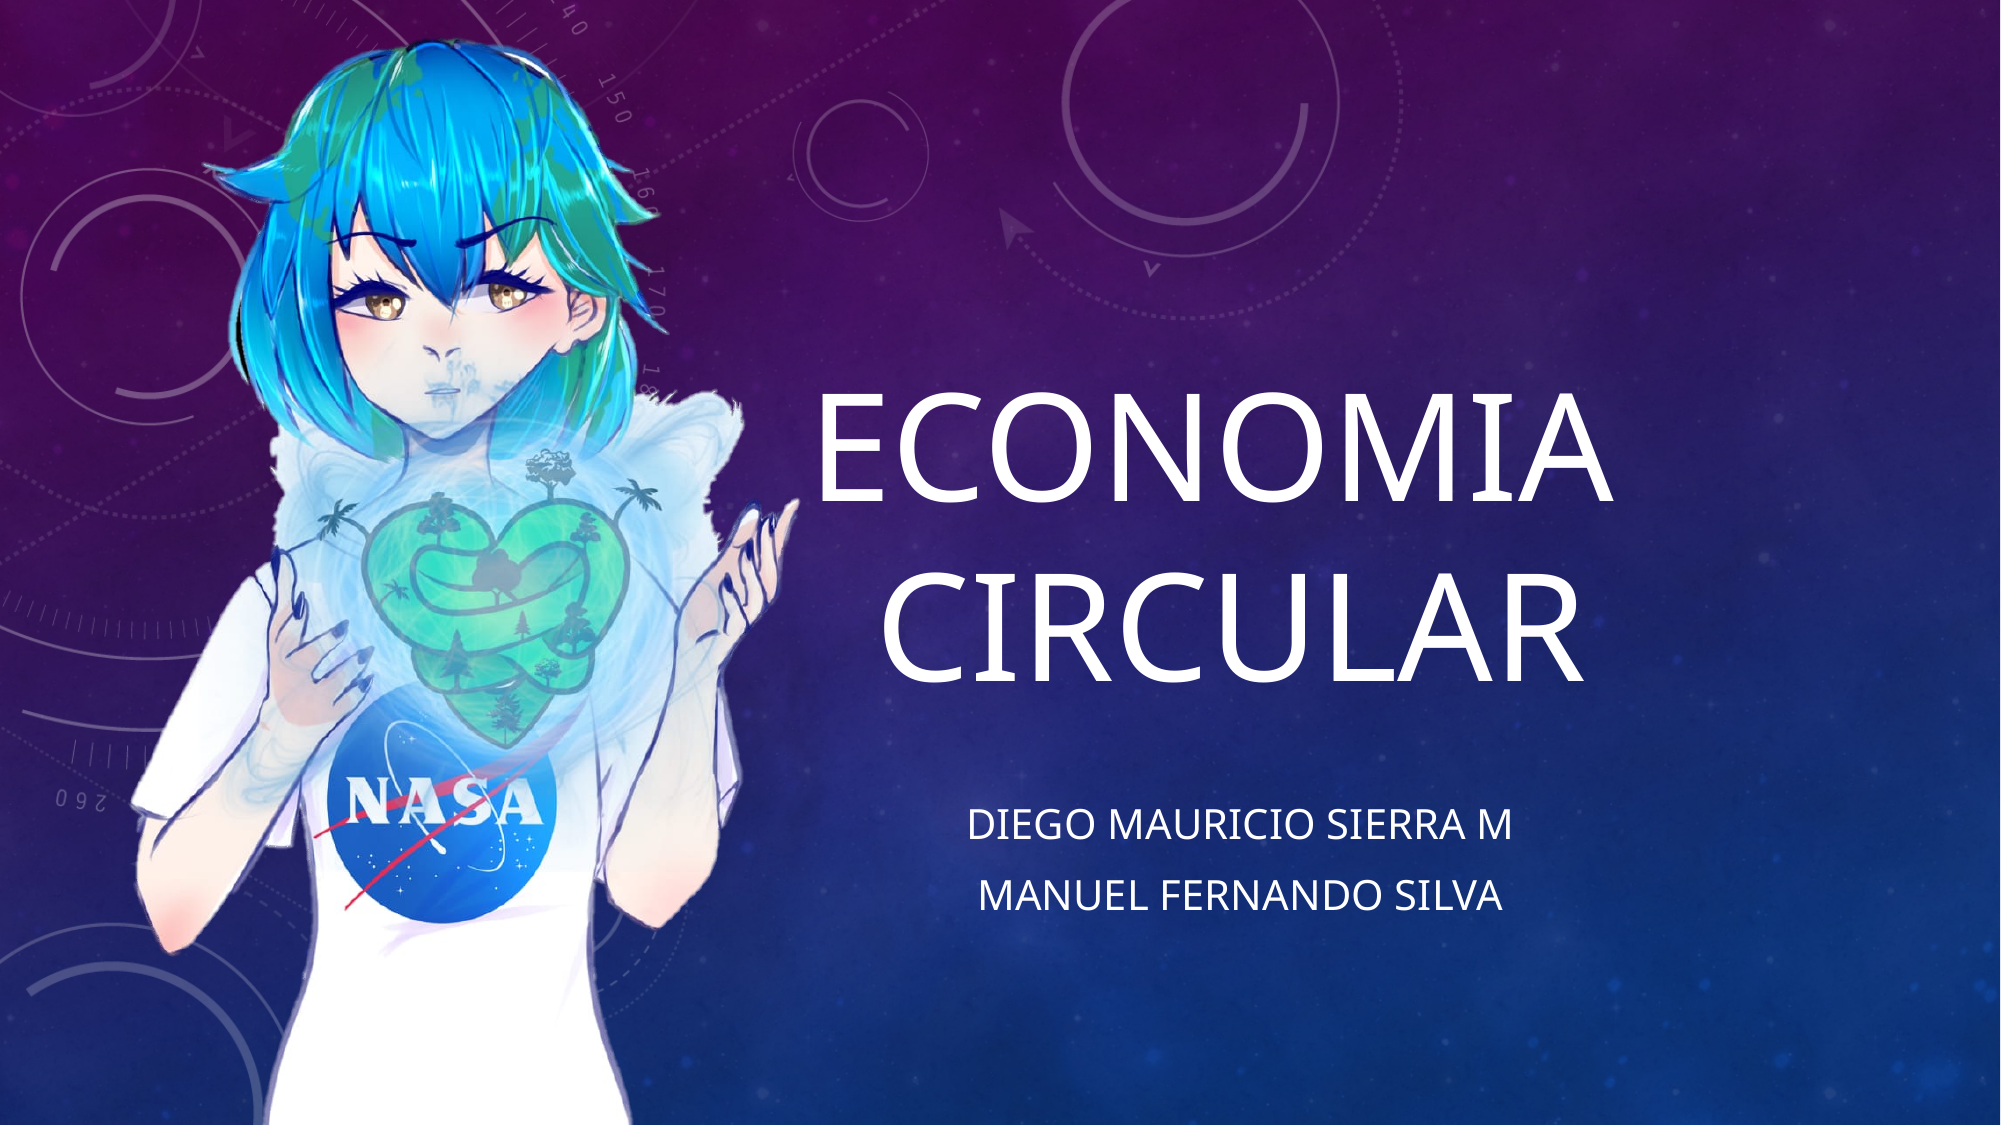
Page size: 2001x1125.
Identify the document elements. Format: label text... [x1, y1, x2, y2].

picture [0, 0, 2001, 1125]
subtitle Diego Mauricio sierra m Manuel Fernando silva [818, 719, 1831, 950]
title ECONOMIA CIRCULAR [818, 322, 1943, 720]
